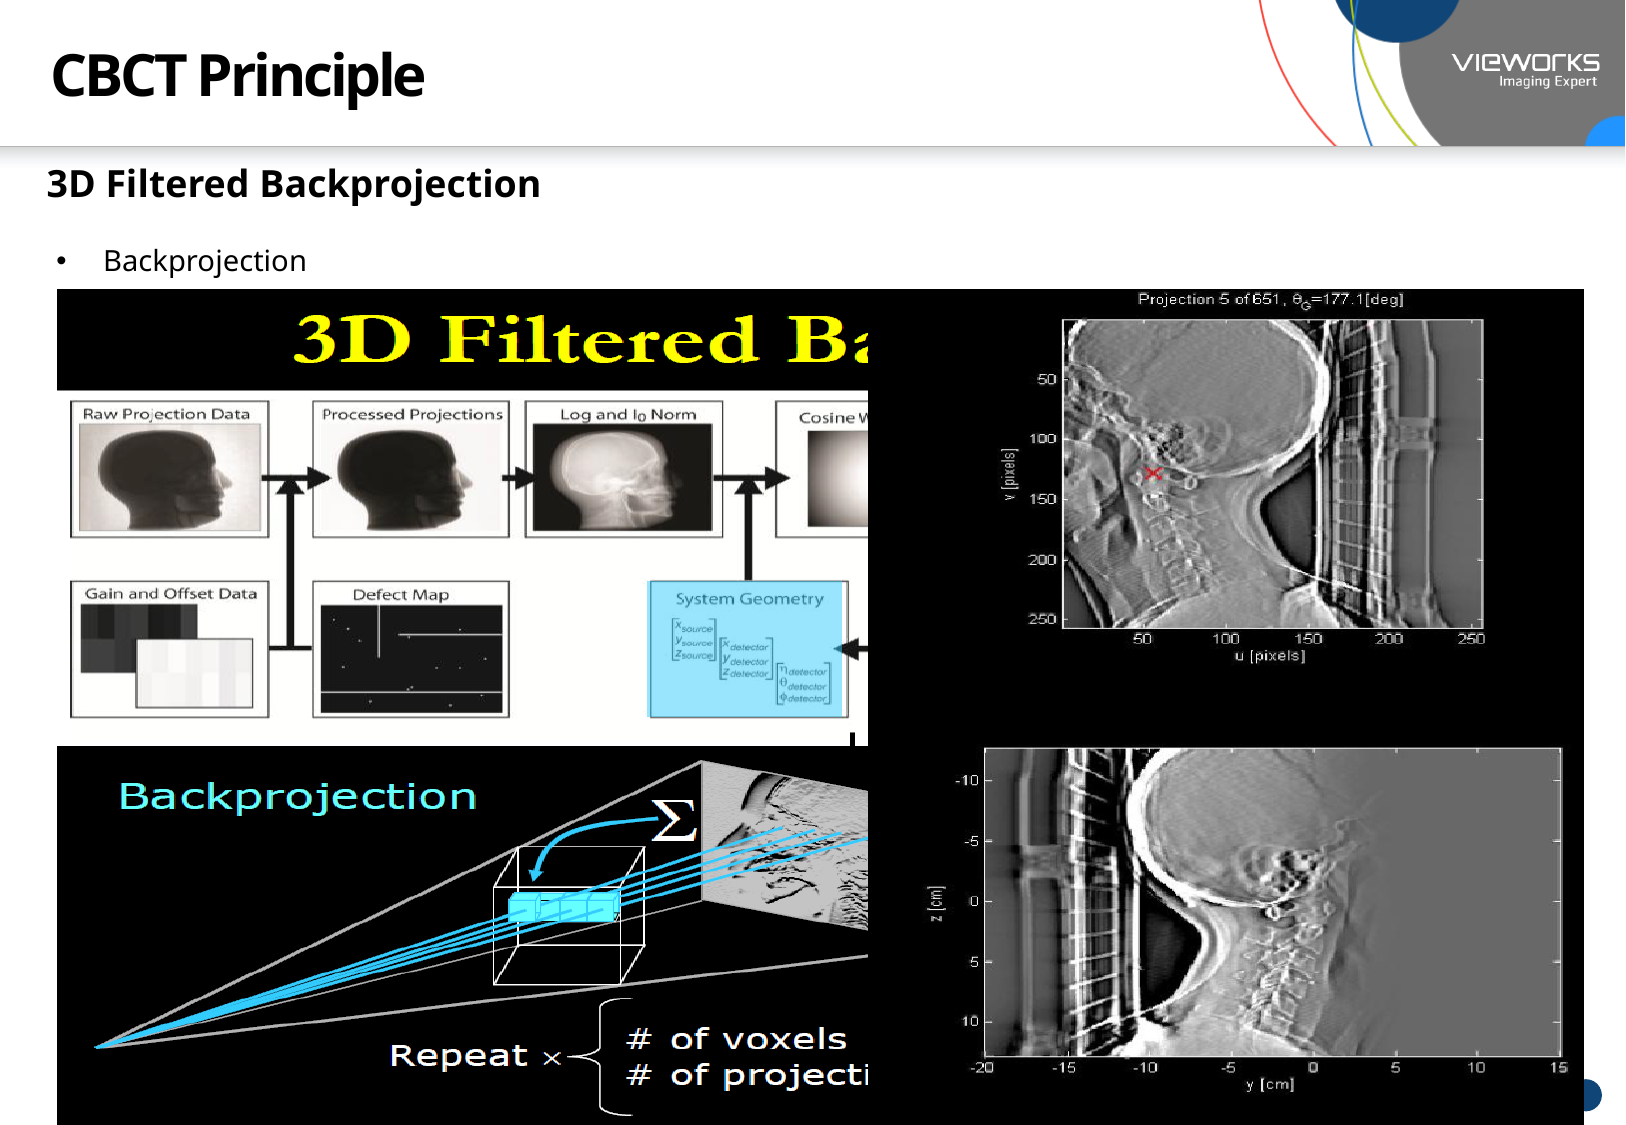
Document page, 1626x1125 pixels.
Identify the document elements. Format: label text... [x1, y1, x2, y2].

text_box Backprojection [41, 235, 1625, 320]
picture [57, 288, 1584, 1125]
text_box 3D Filtered Backprojection [31, 152, 955, 213]
picture [1255, 0, 1625, 146]
title CBCT Principle [35, 24, 1498, 123]
